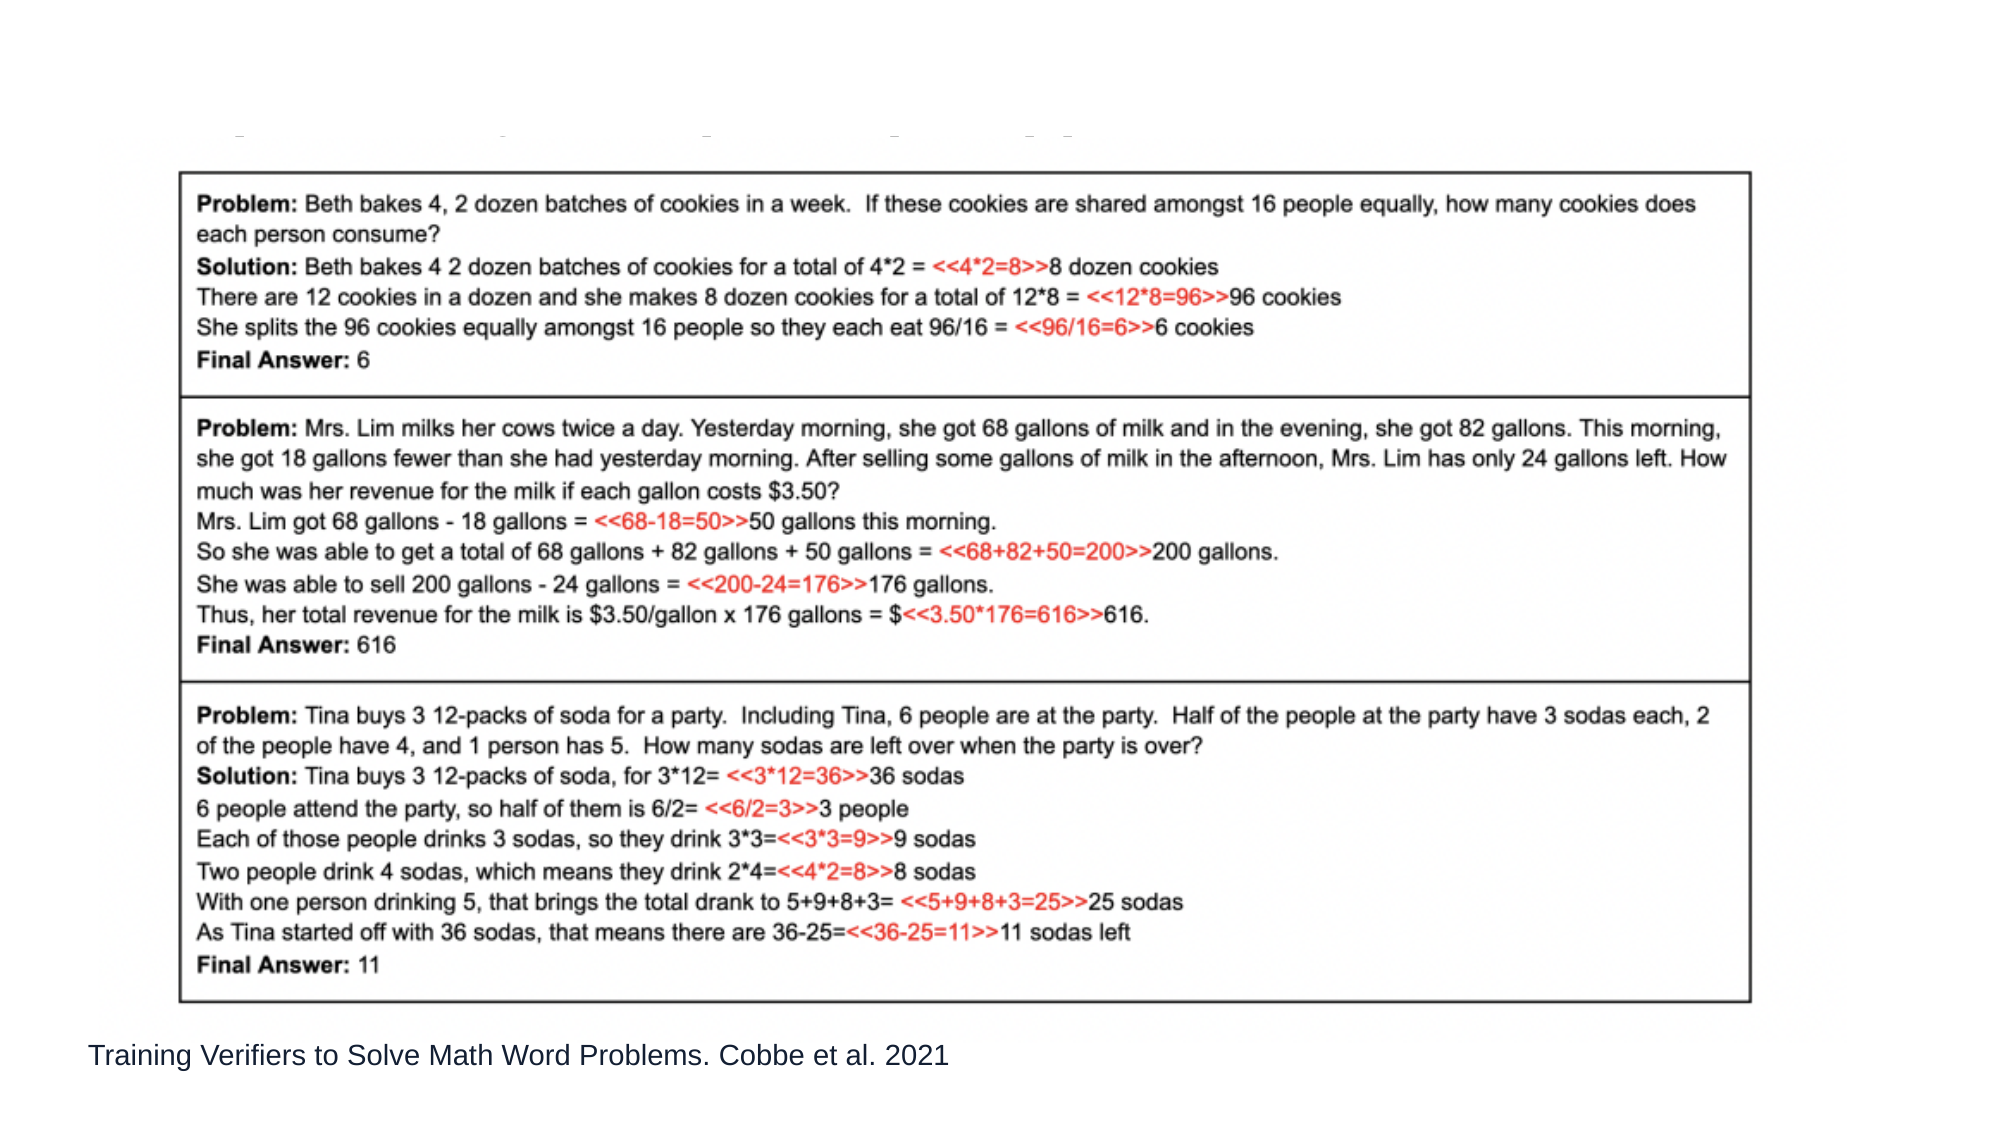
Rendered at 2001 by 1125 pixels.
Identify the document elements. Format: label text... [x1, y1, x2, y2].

picture [98, 137, 1847, 1044]
title Using GPT for math word problem [148, 117, 1934, 265]
text_box Training Verifiers to Solve Math Word Problems. Cobbe et al. 2021 [84, 1033, 955, 1074]
